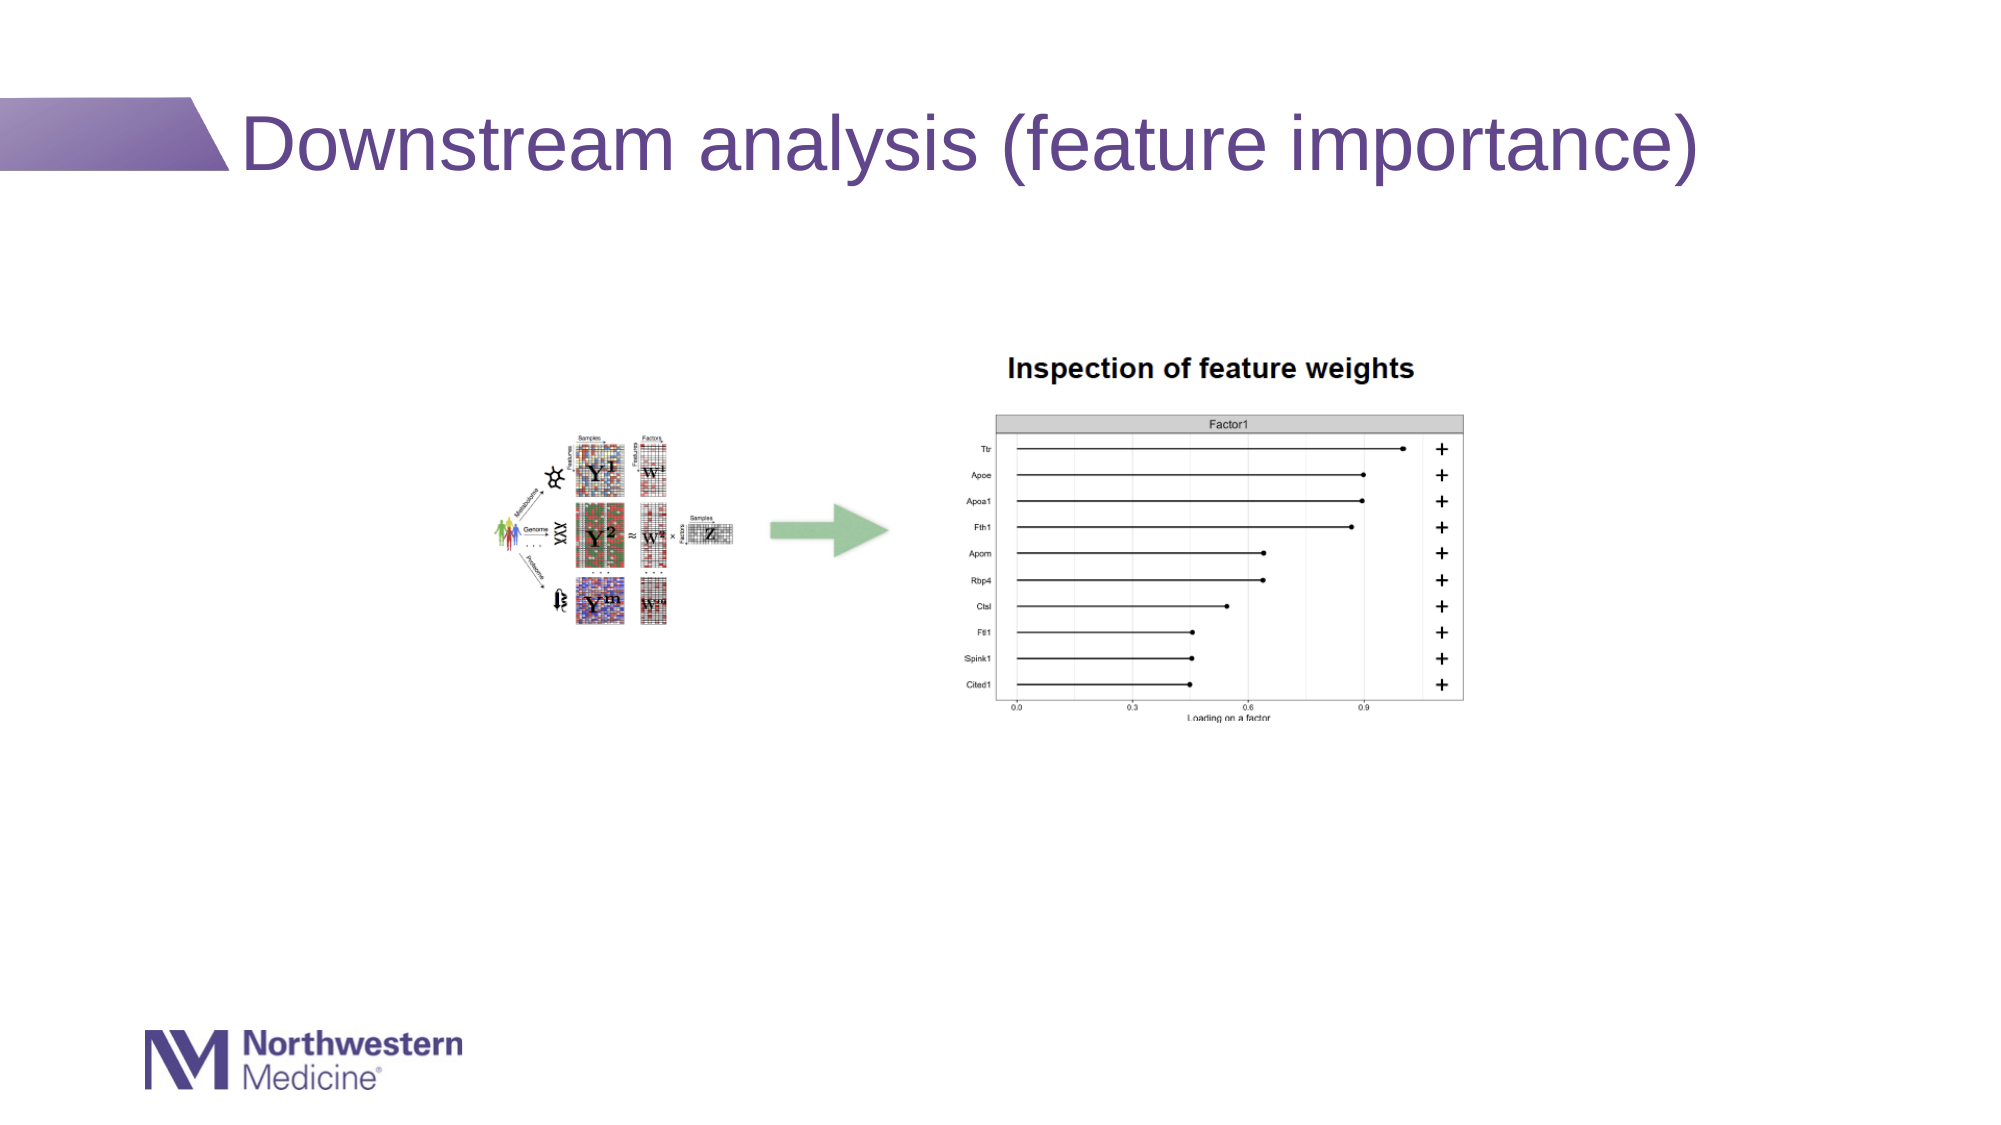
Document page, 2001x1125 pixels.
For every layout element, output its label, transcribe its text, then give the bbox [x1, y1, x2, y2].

picture [145, 1030, 463, 1090]
title Downstream analysis (feature importance) [240, 27, 2000, 195]
picture [484, 324, 1516, 801]
